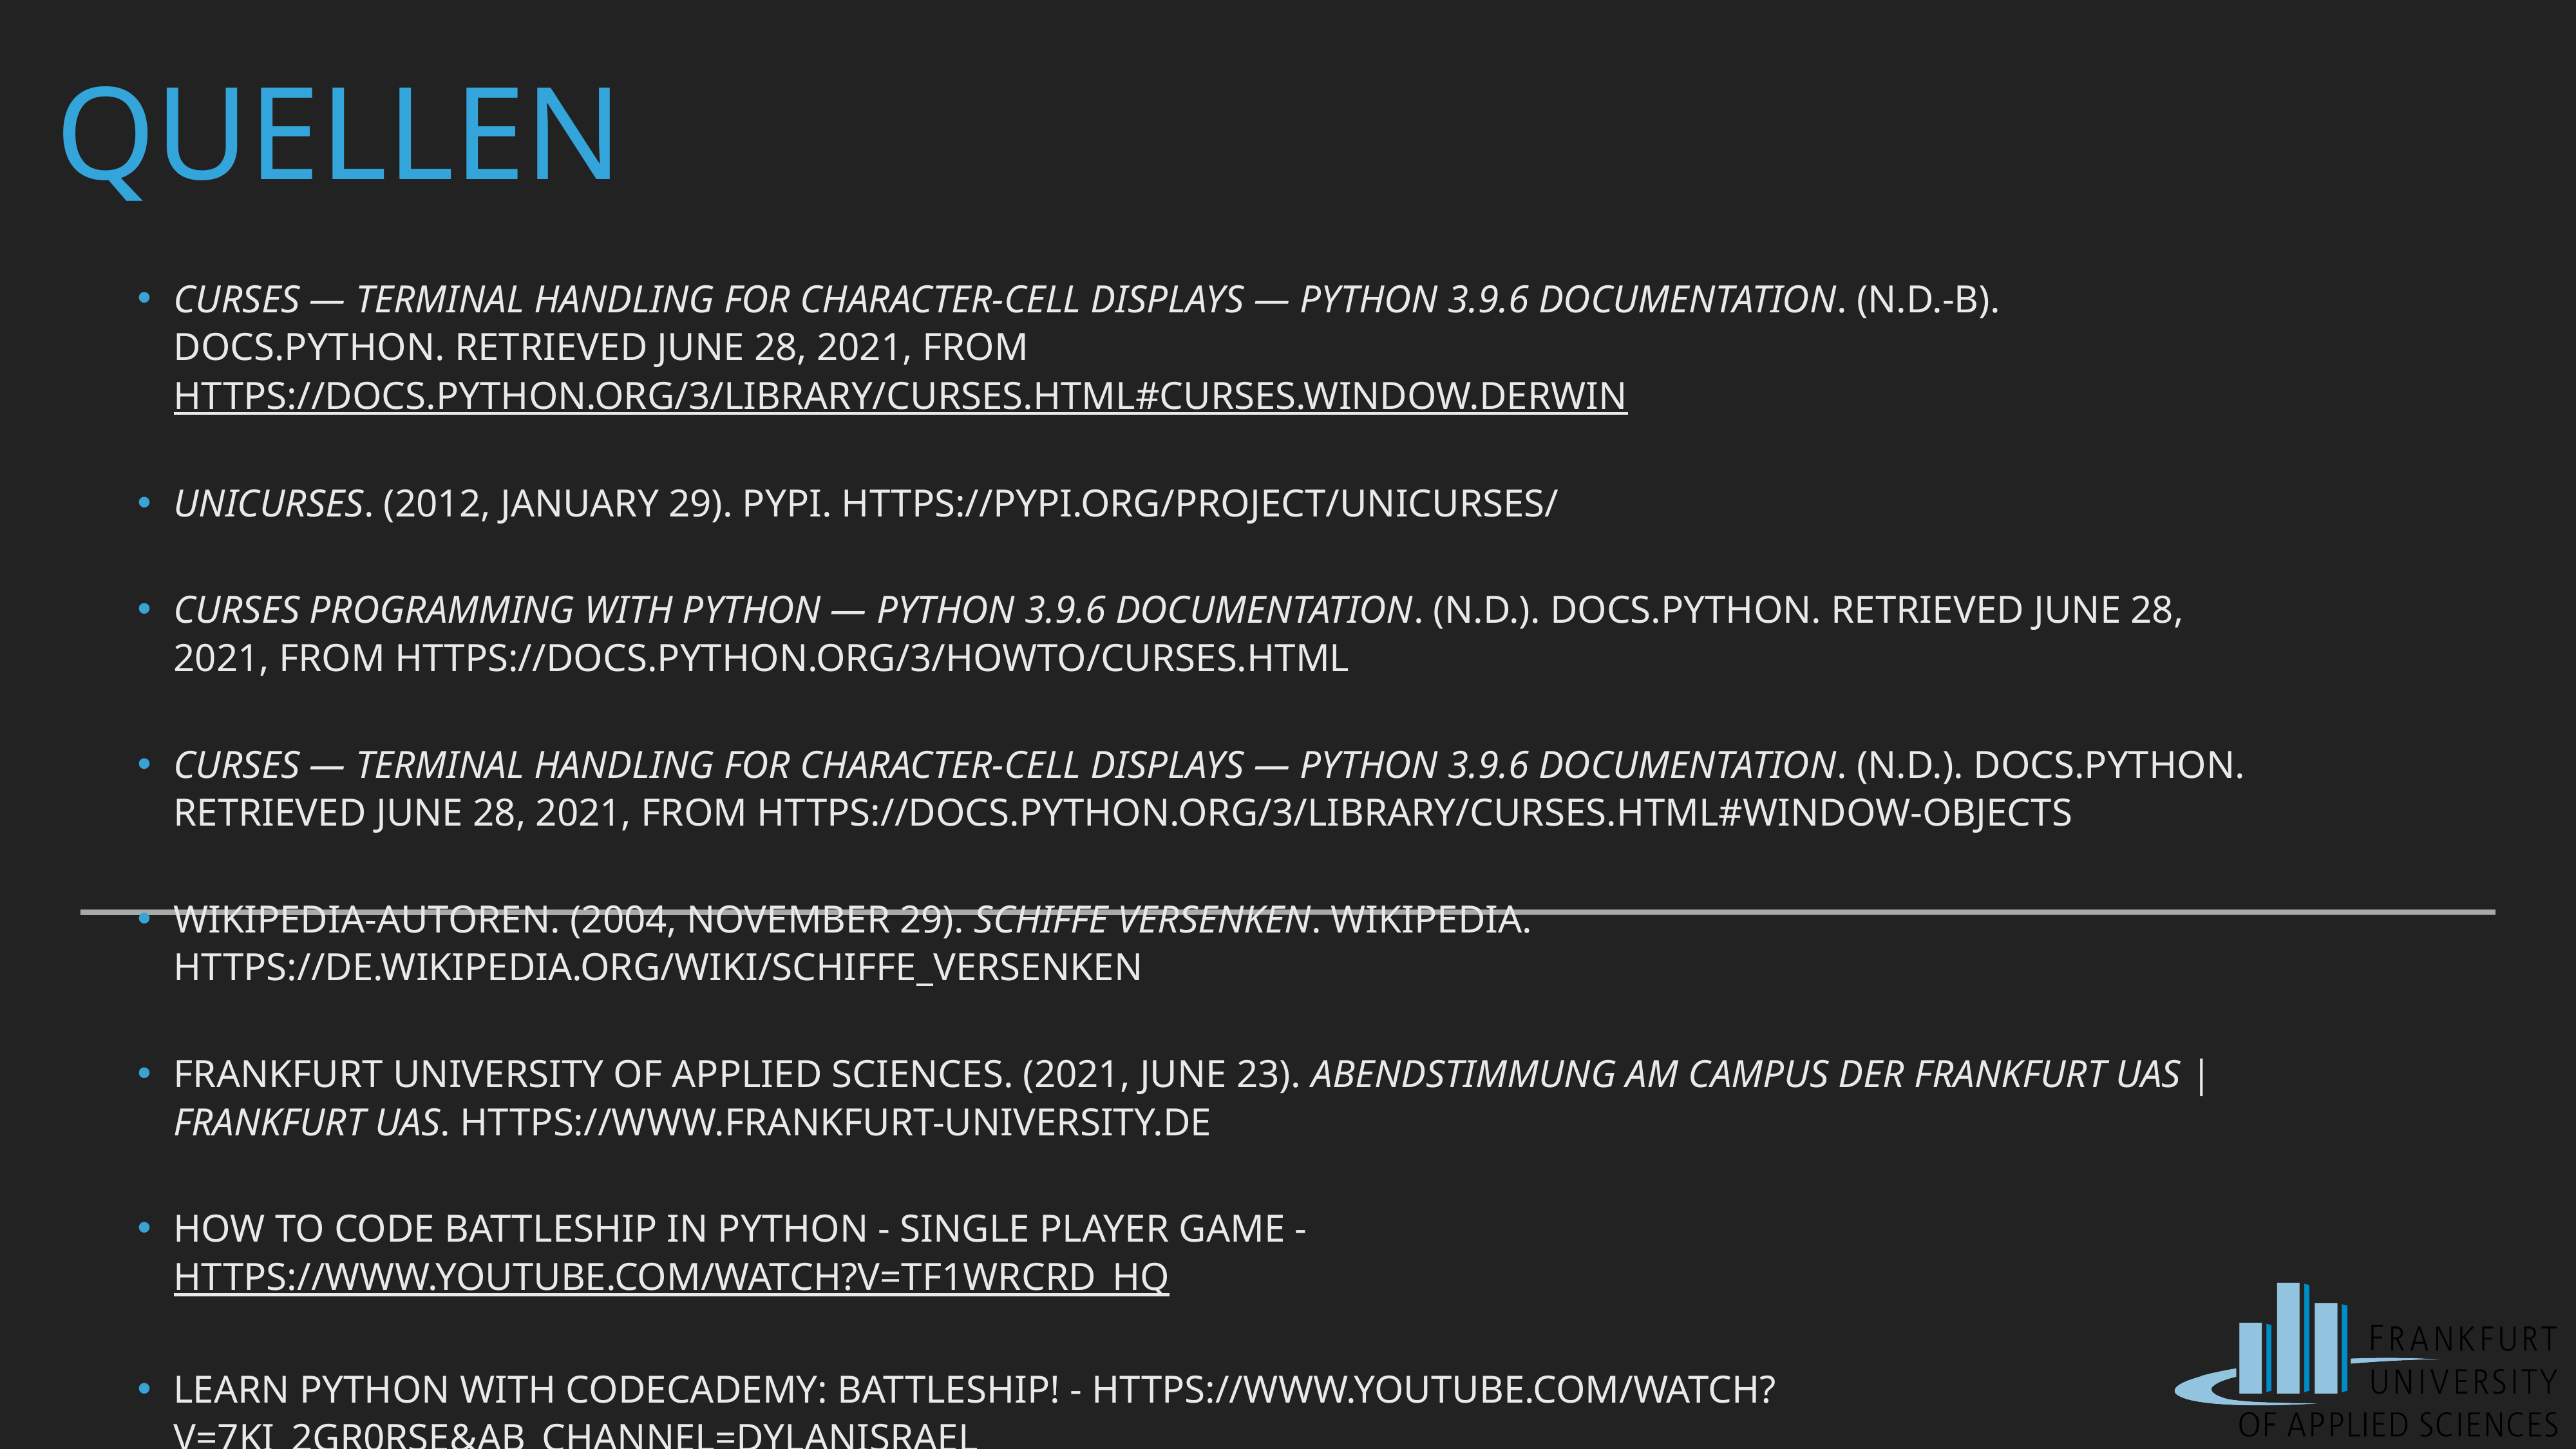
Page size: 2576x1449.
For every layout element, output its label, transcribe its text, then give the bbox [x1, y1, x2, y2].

picture [2170, 1278, 2562, 1441]
subtitle curses — Terminal handling for character-cell displays — Python 3.9.6 documentation. (n.d.-b). Docs.Python. Retrieved June 28, 2021, from https://docs.python.org/3/library/curses.html#curses.window.derwin UniCurses. (2012, January 29). PyPI. https://pypi.org/project/UniCurses/ Curses Programming with Python — Python 3.9.6 documentation. (n.d.). Docs.Python. Retrieved June 28, 2021, from https://docs.python.org/3/howto/curses.html curses — Terminal handling for character-cell displays — Python 3.9.6 documentation. (n.d.). Docs.Python. Retrieved June 28, 2021, from https://docs.python.org/3/library/curses.html#window-objects Wikipedia-Autoren. (2004, November 29). Schiffe versenken. Wikipedia. https://de.wikipedia.org/wiki/Schiffe_versenken Frankfurt University of Applied Sciences. (2021, June 23). Abendstimmung am Campus der Frankfurt UAS | Frankfurt UAS. https://www.frankfurt-university.de How to Code Battleship in Python - Single Player Game - https://www.youtube.com/watch?v=tF1WRCrd_HQ Learn Python with CodeCademy: Battleship! - https://www.youtube.com/watch?v=7Ki_2gr0rsE&ab_channel=DylanIsrael [131, 266, 2283, 1449]
title QUELLEN [50, 75, 1815, 211]
